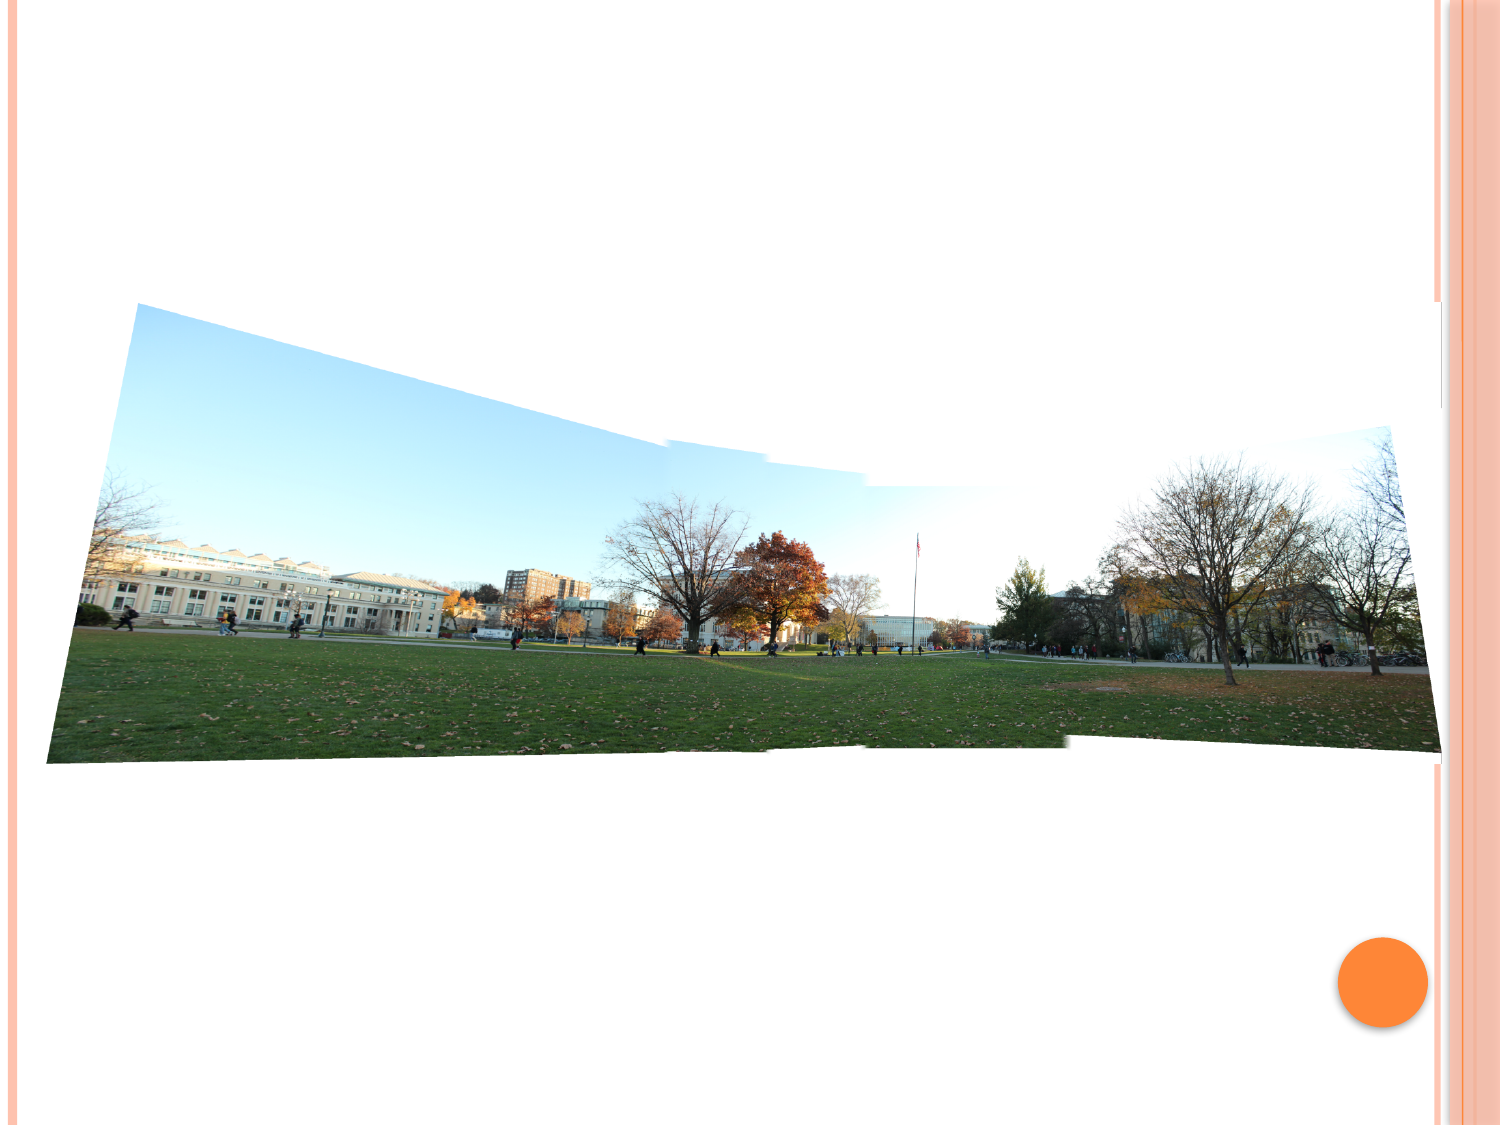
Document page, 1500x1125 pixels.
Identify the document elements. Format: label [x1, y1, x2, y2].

picture [45, 302, 1442, 764]
